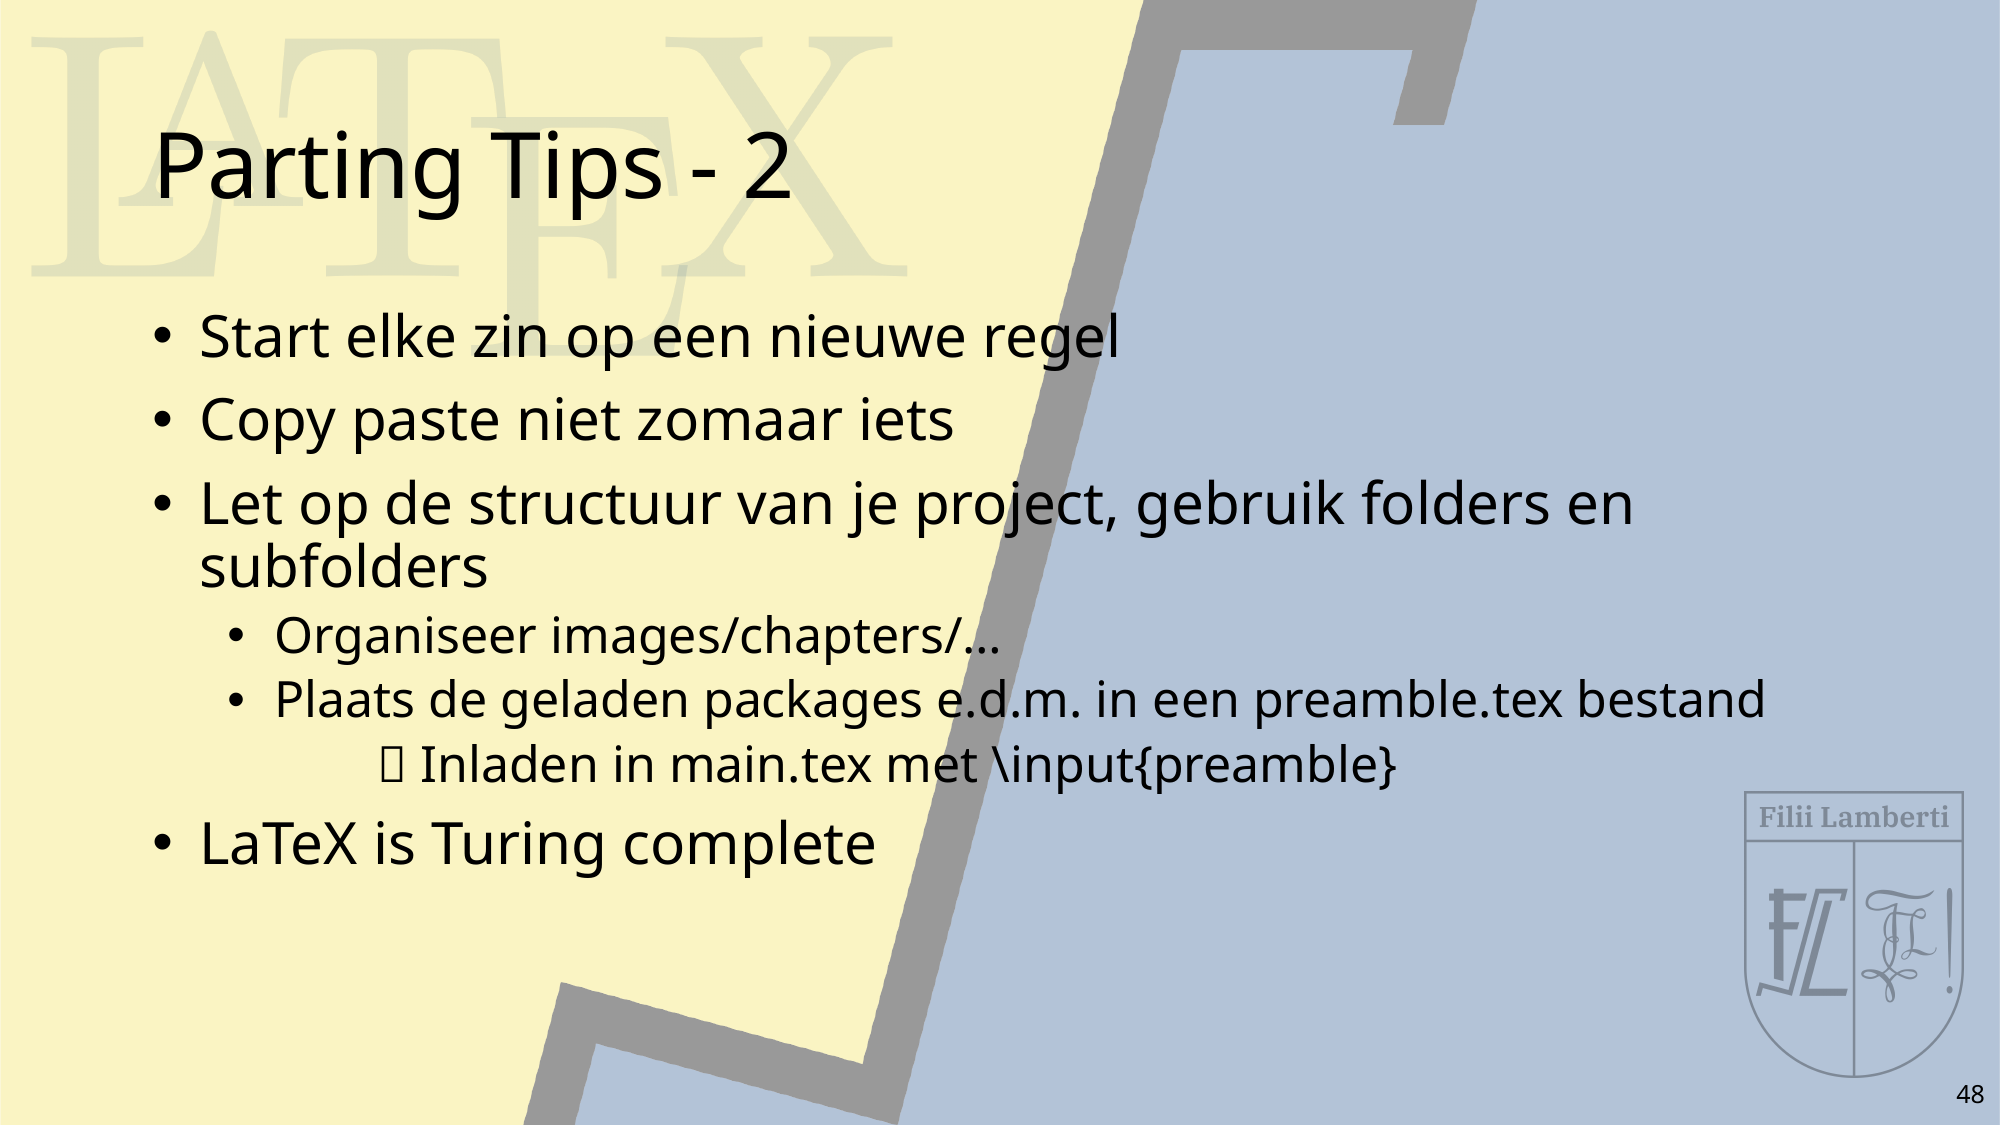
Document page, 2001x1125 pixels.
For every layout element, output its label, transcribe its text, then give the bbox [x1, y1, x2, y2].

slide_number 48 [1550, 1065, 2000, 1125]
picture [0, 0, 2000, 1125]
list Start elke zin op een nieuwe regel Copy paste niet zomaar iets Let op de structuur van je project, gebruik folders en subfolders Organiseer images/chapters/… Plaats de geladen packages e.d.m. in een preamble.tex bestand  Inladen in main.tex met \input{preamble} LaTeX is Turing complete [137, 299, 1863, 1014]
title Parting Tips - 2 [137, 59, 1863, 278]
